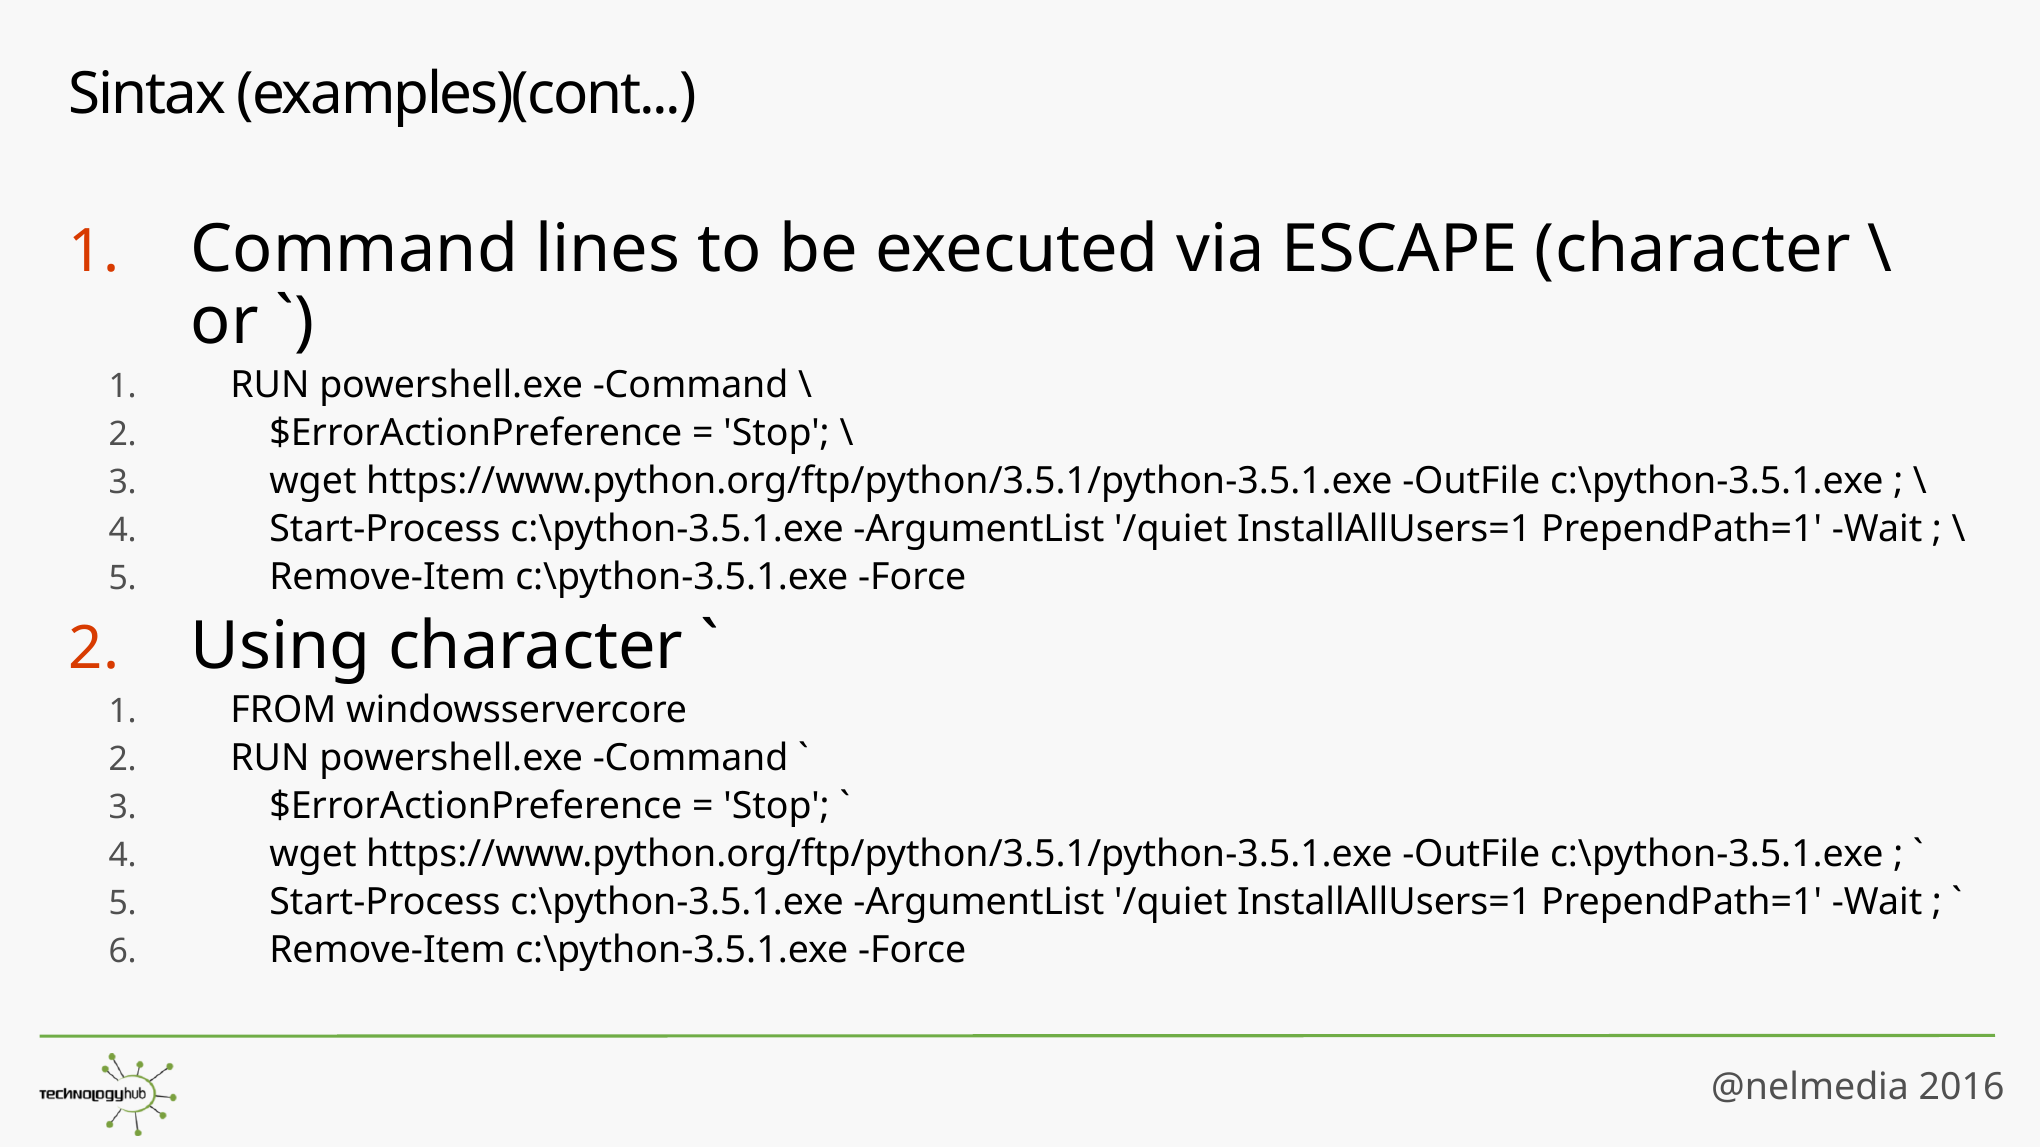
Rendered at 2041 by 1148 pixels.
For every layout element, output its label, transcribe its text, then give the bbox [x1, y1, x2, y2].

title Sintax (examples)(cont...) [45, 48, 1996, 199]
list Command lines to be executed via ESCAPE (character \ or `) RUN powershell.exe -Command \ $ErrorActionPreference = 'Stop'; \ wget https://www.python.org/ftp/python/3.5.1/python-3.5.1.exe -OutFile c:\python-3.5.1.exe ; \ Start-Process c:\python-3.5.1.exe -ArgumentList '/quiet InstallAllUsers=1 PrependPath=1' -Wait ; \ Remove-Item c:\python-3.5.1.exe -Force Using character ` FROM windowsservercore RUN powershell.exe -Command ` $ErrorActionPreference = 'Stop'; ` wget https://www.python.org/ftp/python/3.5.1/python-3.5.1.exe -OutFile c:\python-3.5.1.exe ; ` Start-Process c:\python-3.5.1.exe -ArgumentList '/quiet InstallAllUsers=1 PrependPath=1' -Wait ; ` Remove-Item c:\python-3.5.1.exe -Force [45, 199, 1996, 941]
picture [20, 1048, 189, 1139]
